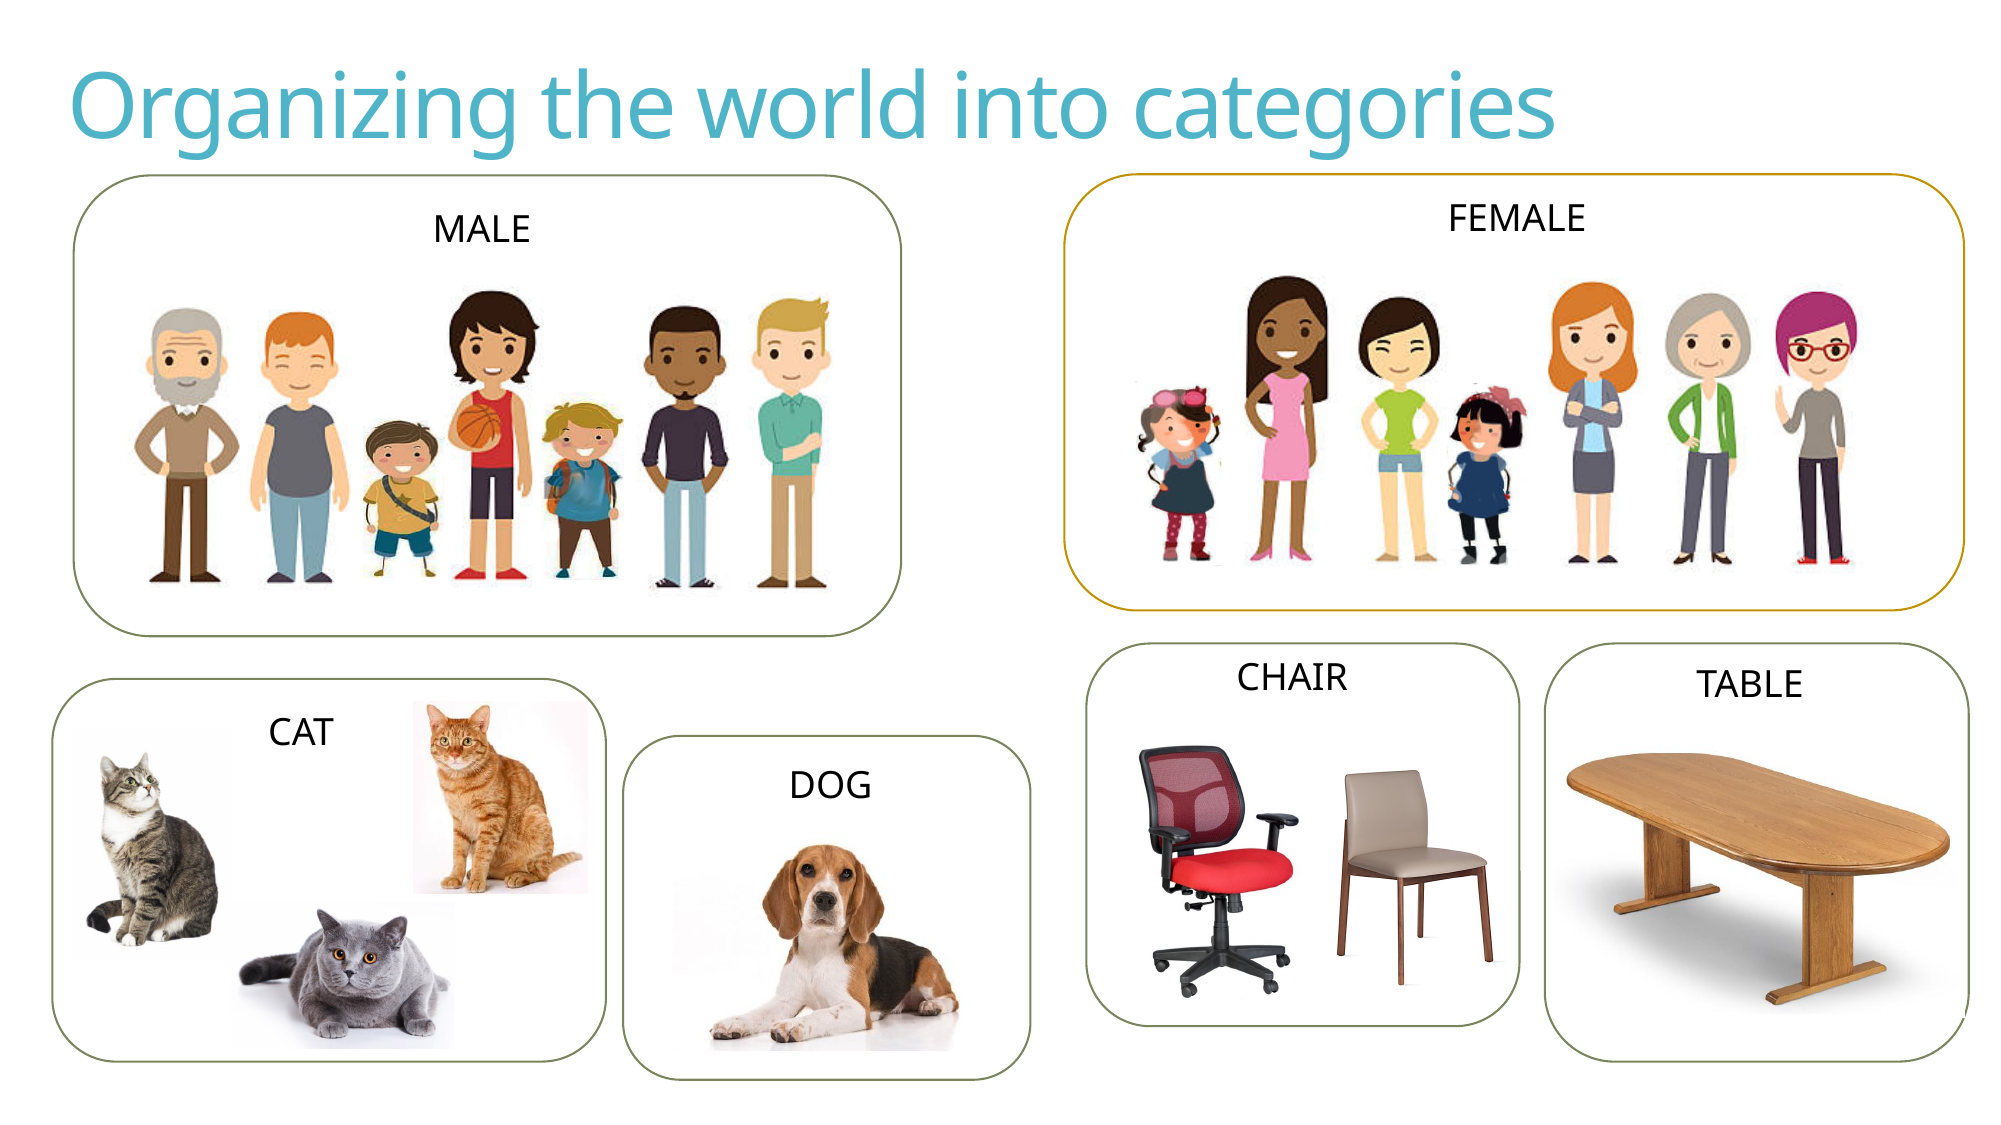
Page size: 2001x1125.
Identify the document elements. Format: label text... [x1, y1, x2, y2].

picture [1118, 719, 1318, 1012]
picture [71, 724, 455, 1050]
picture [1235, 244, 1535, 609]
picture [634, 271, 740, 615]
picture [1127, 362, 1222, 576]
text_box TABLE [1681, 653, 1819, 713]
picture [746, 291, 834, 635]
text_box CAT [253, 700, 349, 761]
text_box DOG [773, 754, 888, 814]
picture [246, 261, 625, 609]
picture [1553, 735, 1965, 1018]
text_box [72, 174, 903, 638]
text_box CHAIR [1221, 645, 1363, 705]
text_box [1063, 173, 1966, 612]
picture [413, 701, 588, 894]
title Organizing the world into categories [52, 0, 1954, 247]
text_box [51, 677, 607, 1063]
picture [1536, 246, 1865, 611]
picture [123, 296, 244, 629]
text_box [622, 734, 1032, 1081]
text_box [1085, 642, 1521, 1028]
picture [1324, 763, 1506, 990]
text_box [1543, 642, 1970, 1063]
picture [673, 832, 1001, 1051]
